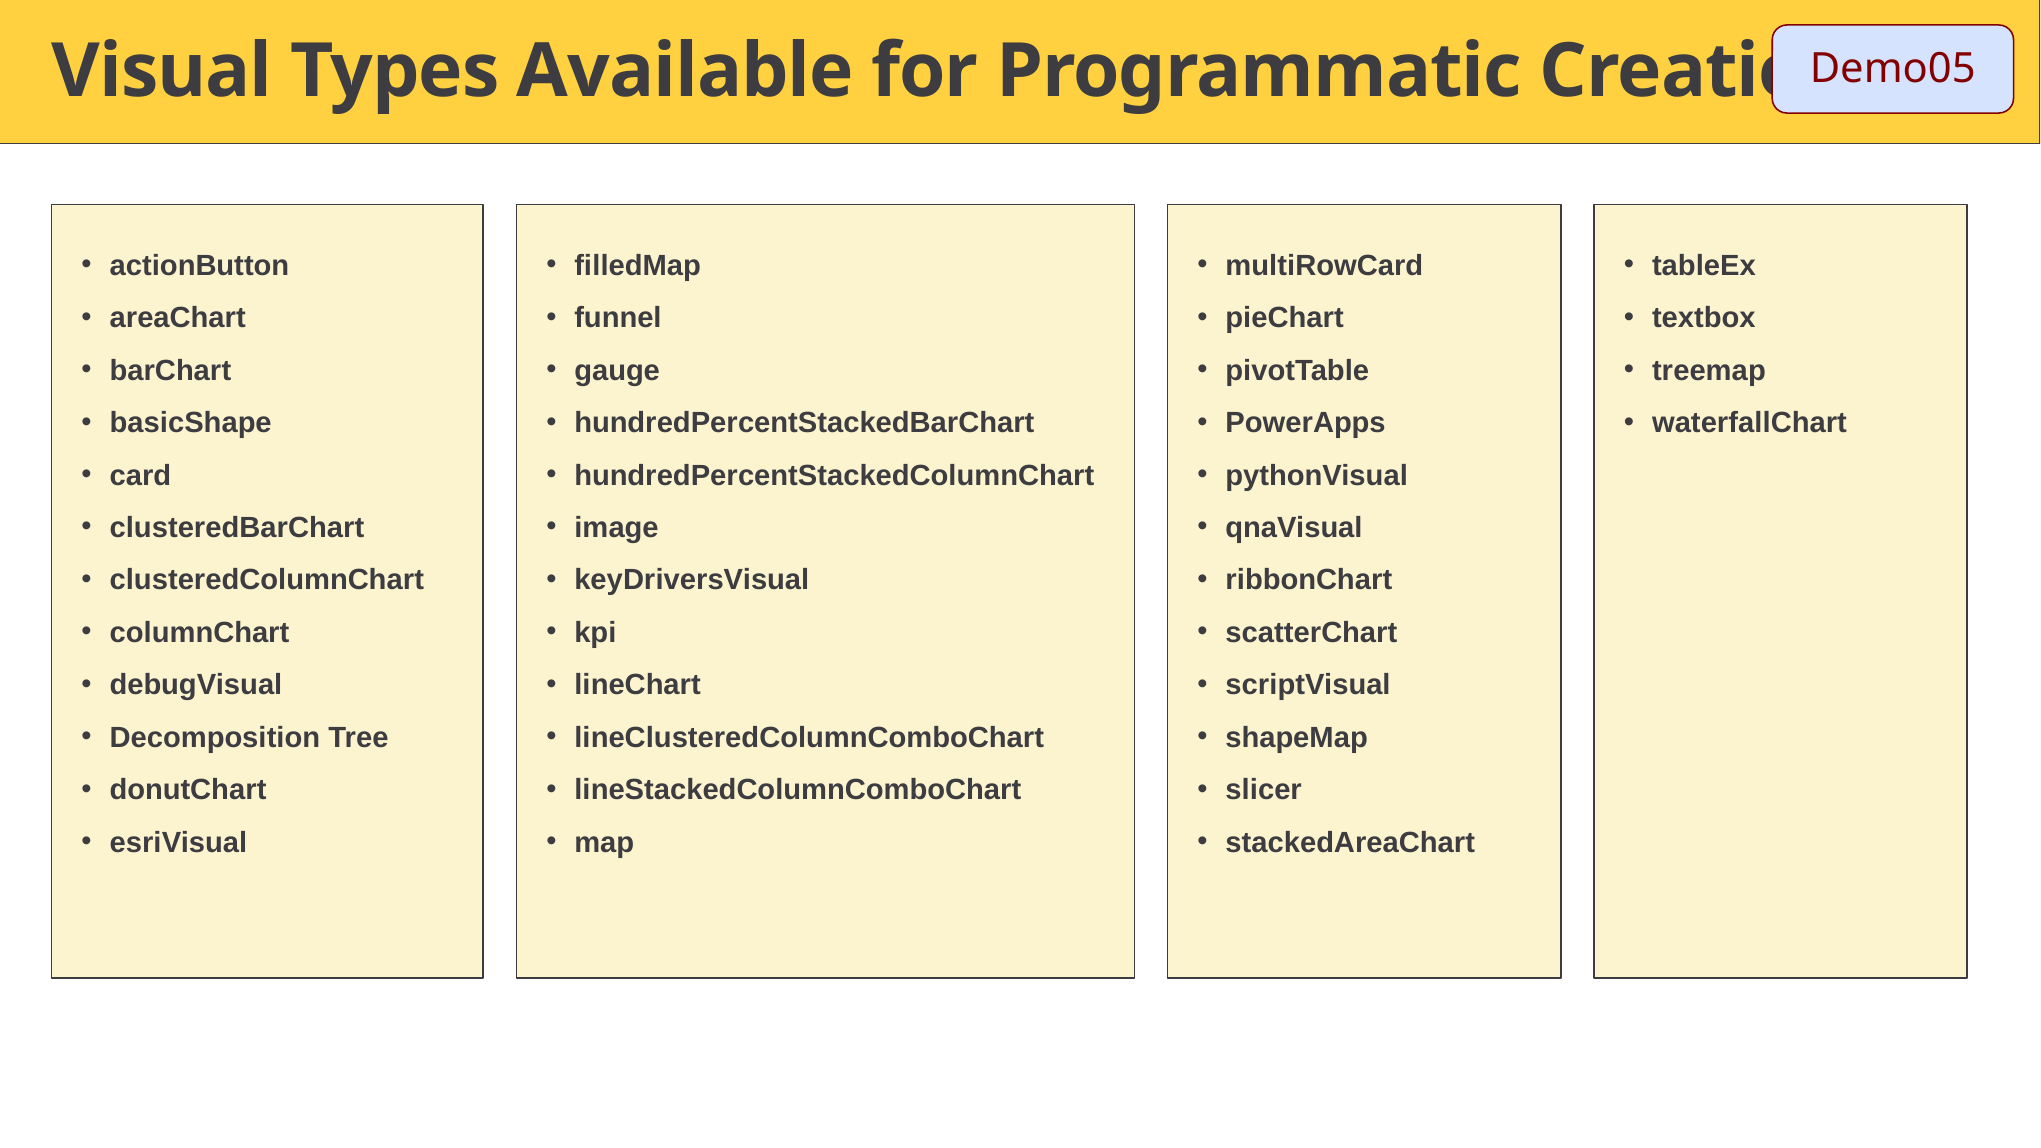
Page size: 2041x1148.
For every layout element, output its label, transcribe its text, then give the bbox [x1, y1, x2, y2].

title Visual Types Available for Programmatic Creation [51, 31, 1779, 113]
text_box Demo05 [1771, 24, 2015, 114]
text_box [51, 204, 1968, 979]
